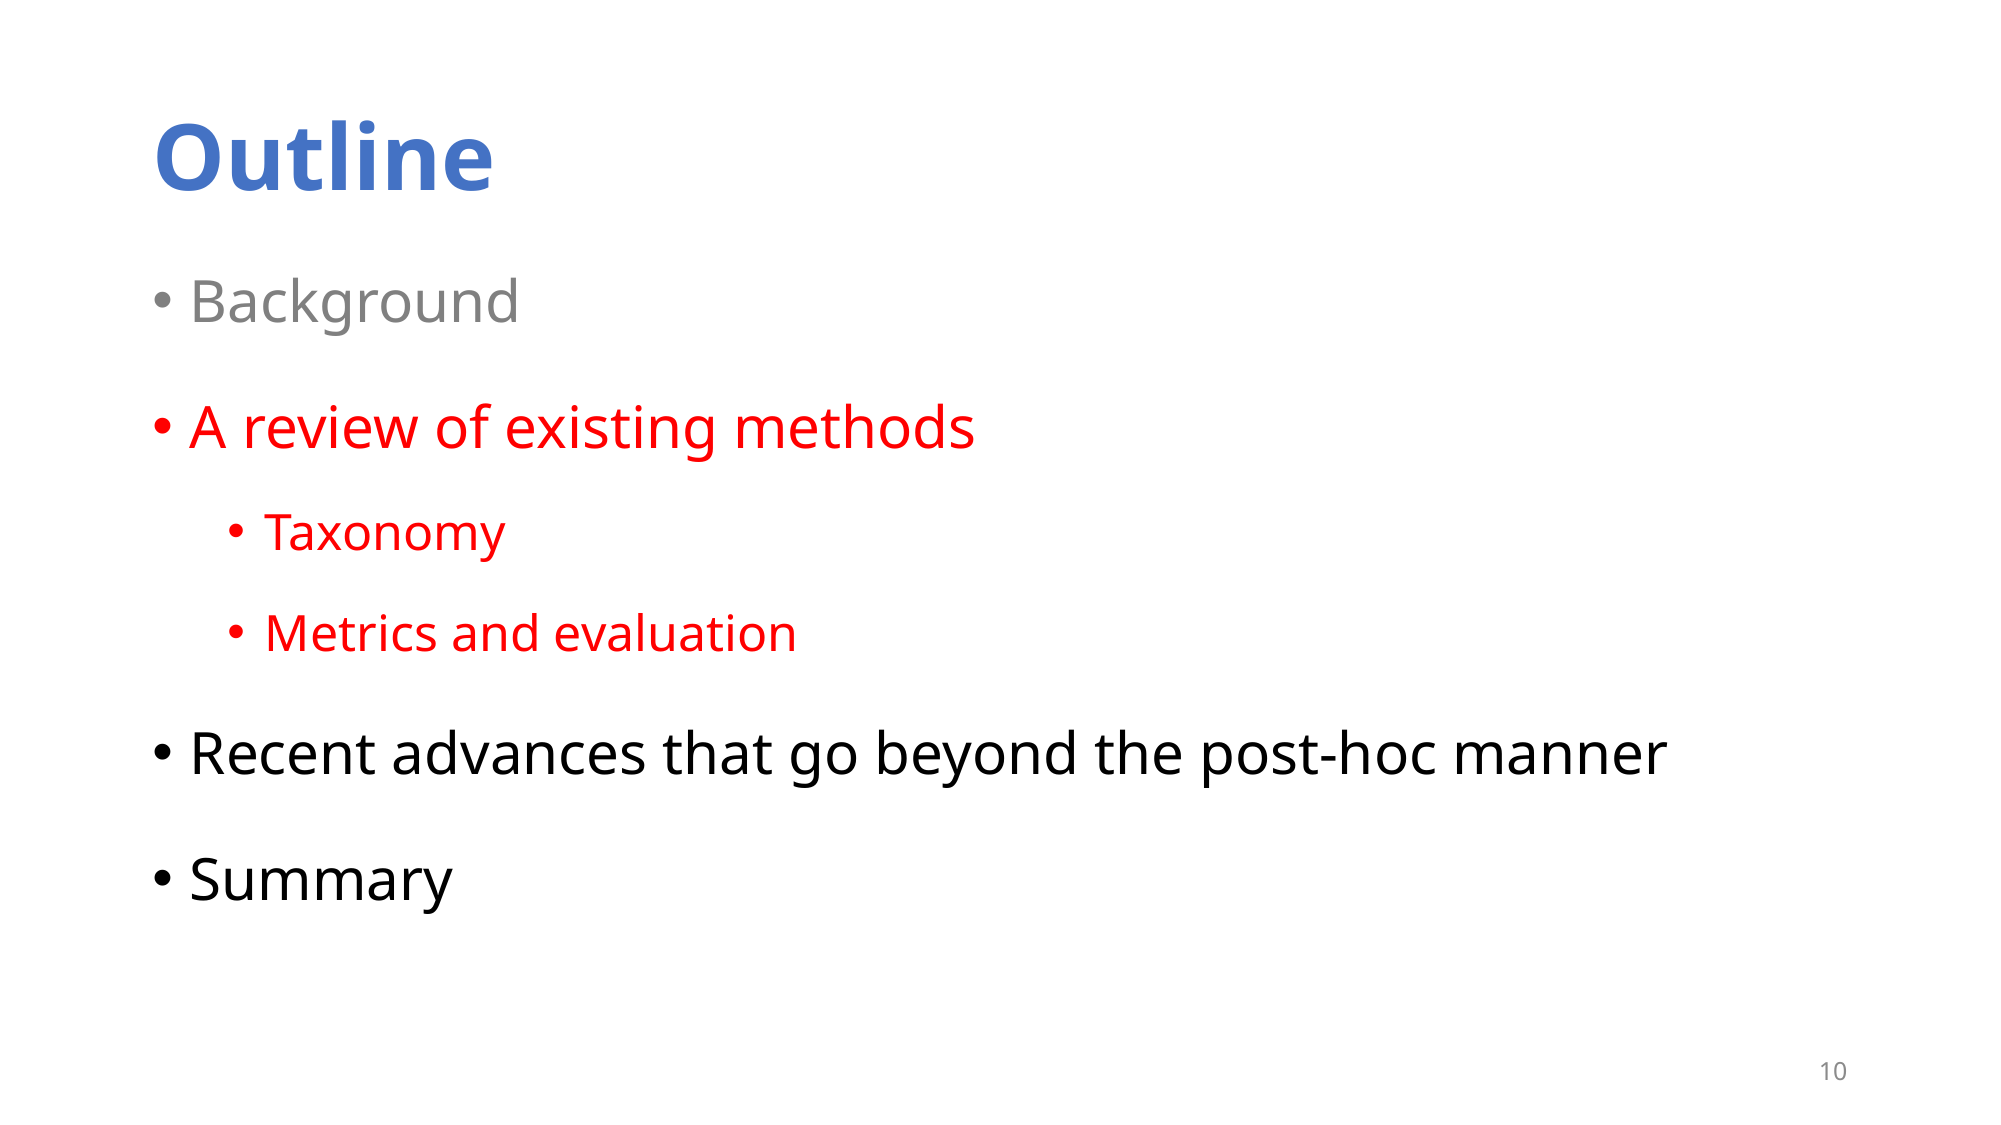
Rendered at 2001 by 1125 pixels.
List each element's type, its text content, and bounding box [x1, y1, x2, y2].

slide_number 10 [1412, 1042, 1863, 1103]
title Outline [137, 52, 1863, 222]
list Background A review of existing methods Taxonomy Metrics and evaluation Recent advances that go beyond the post-hoc manner Summary [137, 222, 1863, 1014]
